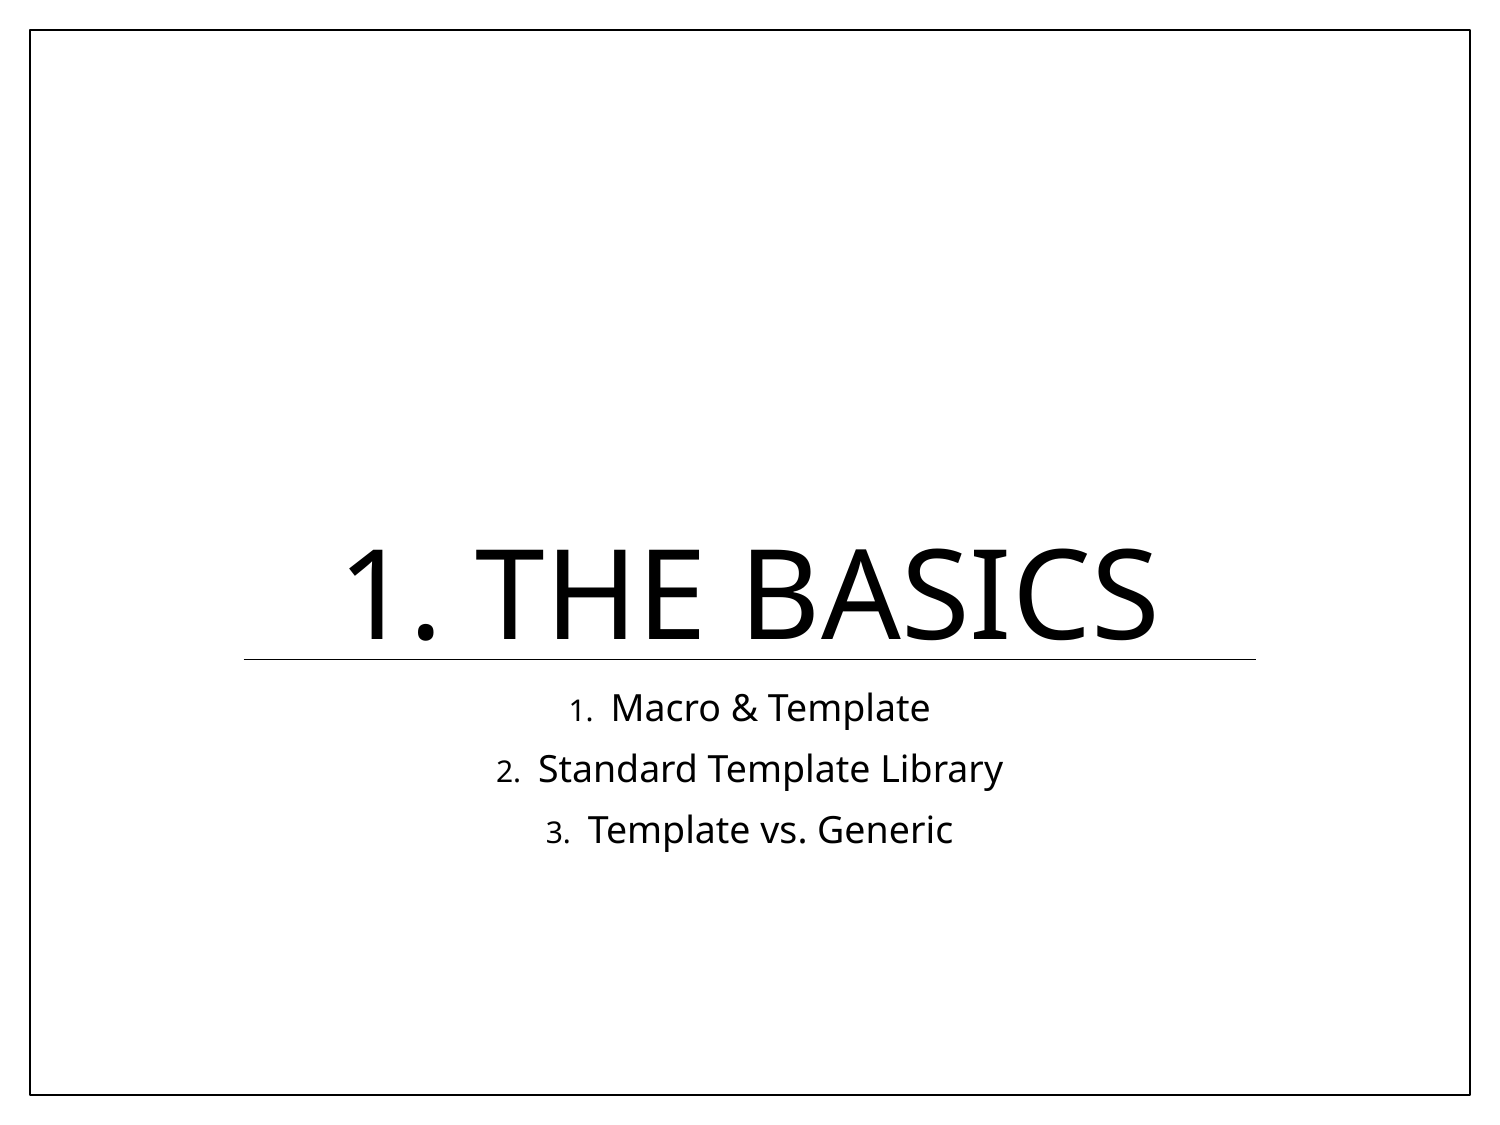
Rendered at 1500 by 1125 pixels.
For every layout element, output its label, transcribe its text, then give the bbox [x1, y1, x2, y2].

title 1. The Basics [136, 192, 1363, 673]
list Macro & Template Standard Template Library Template vs. Generic [210, 681, 1290, 906]
